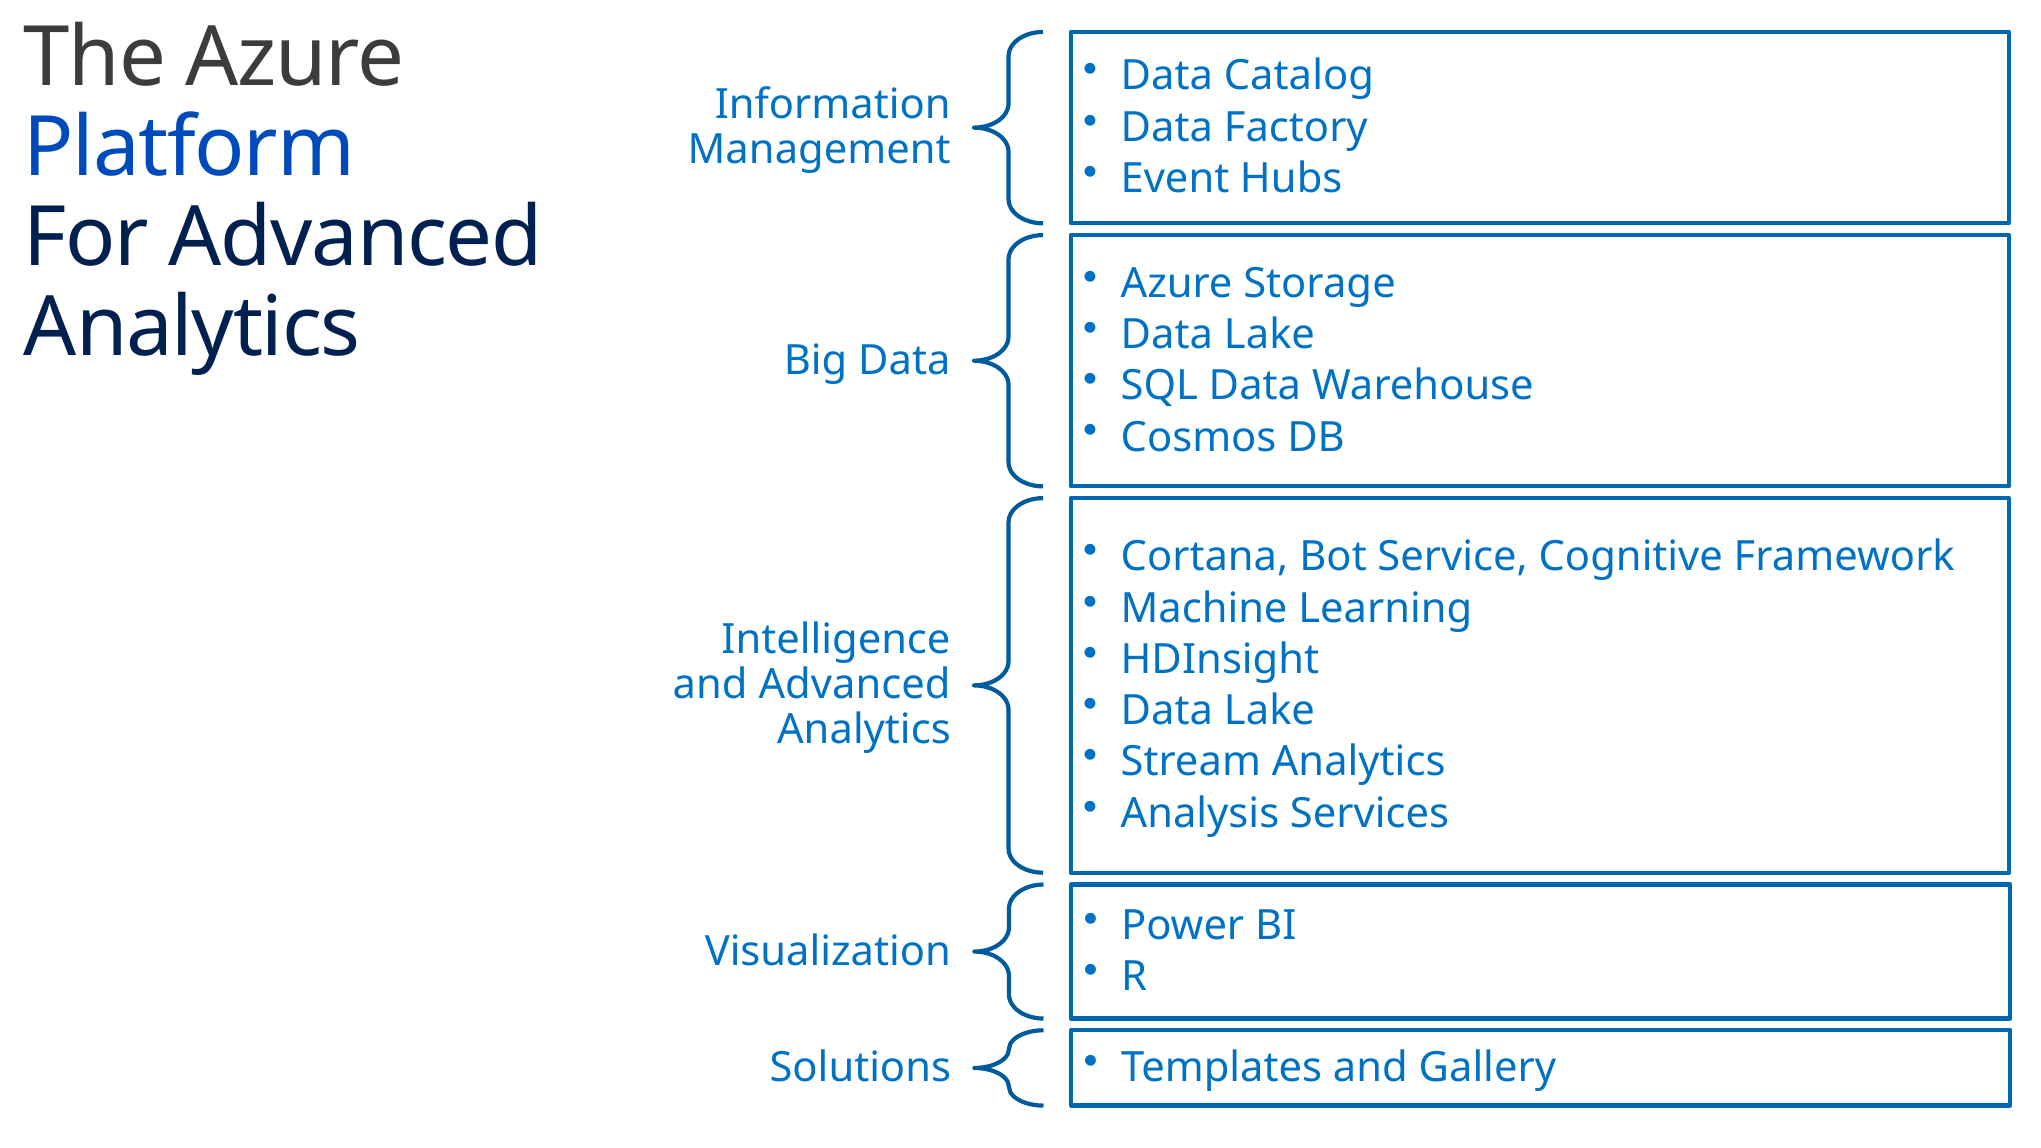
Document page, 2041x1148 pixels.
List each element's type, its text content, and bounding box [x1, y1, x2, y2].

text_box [628, 18, 2011, 1120]
title The Azure Platform For Advanced Analytics [0, 0, 583, 437]
